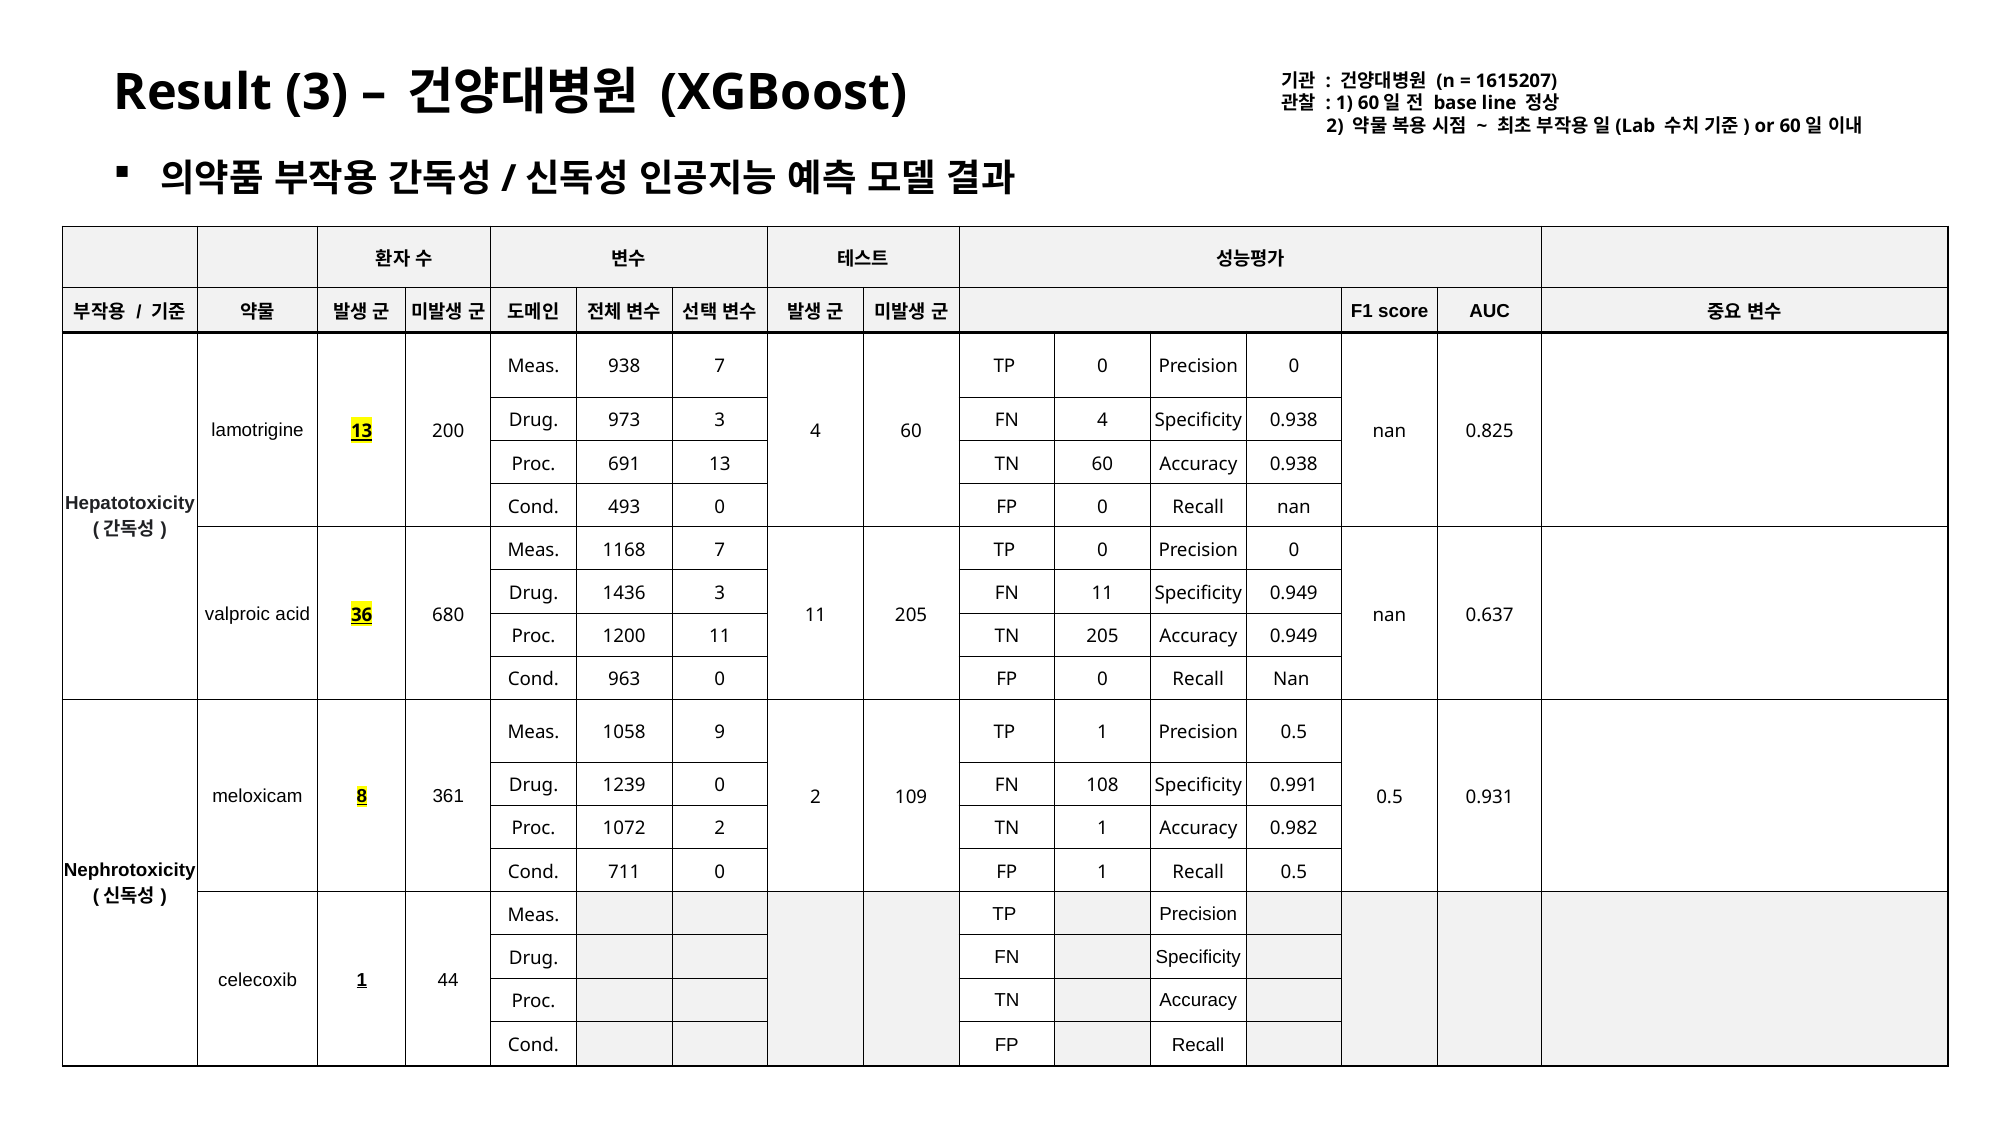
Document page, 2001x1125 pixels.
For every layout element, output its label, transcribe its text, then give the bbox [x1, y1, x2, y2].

table_cell AUC [1438, 288, 1541, 331]
table_cell 0.938 [1247, 441, 1341, 483]
table_cell Recall [1151, 484, 1246, 526]
table_cell [577, 979, 672, 1021]
table_cell 44 [406, 892, 490, 1065]
table_cell nan [1342, 334, 1437, 526]
table_cell 0 [673, 484, 767, 526]
table_cell 중요 변수 [1542, 288, 1947, 331]
table_cell Proc. [491, 614, 576, 656]
table_cell FP [960, 849, 1054, 891]
table_cell Cond. [491, 657, 576, 699]
table_cell Cond. [491, 484, 576, 526]
table_cell Accuracy [1151, 806, 1246, 848]
table_cell 60 [864, 334, 959, 526]
table_cell 493 [577, 484, 672, 526]
table_cell 3 [673, 570, 767, 613]
table_cell Accuracy [1151, 441, 1246, 483]
table_cell 0 [1055, 657, 1150, 699]
table_cell 9 [673, 700, 767, 762]
table_cell Precision [1151, 700, 1246, 762]
table_cell [673, 979, 767, 1021]
table_header 변수 [491, 227, 767, 287]
table_cell celecoxib [198, 892, 317, 1065]
table_cell TN [960, 979, 1054, 1021]
table_cell [1342, 892, 1437, 1065]
table_cell TP [960, 892, 1054, 934]
table_cell 7 [673, 334, 767, 397]
table_cell [1055, 935, 1150, 978]
table_cell Specificity [1151, 763, 1246, 805]
table_cell 200 [406, 334, 490, 526]
table_cell [673, 935, 767, 978]
table_cell Accuracy [1151, 614, 1246, 656]
table_cell 1200 [577, 614, 672, 656]
table_cell FP [960, 657, 1054, 699]
table_cell TP [960, 334, 1054, 397]
table_cell 0 [1055, 527, 1150, 569]
table_header [198, 227, 317, 287]
table_cell [960, 288, 1341, 331]
table_cell FP [960, 484, 1054, 526]
table_cell 963 [577, 657, 672, 699]
table_cell 205 [864, 527, 959, 699]
table_cell [577, 892, 672, 934]
table_cell [577, 1022, 672, 1065]
table_cell Drug. [491, 935, 576, 978]
table_cell FN [960, 935, 1054, 978]
table_cell Precision [1151, 892, 1246, 934]
table_cell [1542, 527, 1947, 699]
table_cell 1 [1055, 849, 1150, 891]
table_cell 680 [406, 527, 490, 699]
table_cell 0.991 [1247, 763, 1341, 805]
table_cell 미발생 군 [406, 288, 490, 331]
table_cell [1542, 700, 1947, 891]
table_cell Accuracy [1151, 979, 1246, 1021]
table_cell Proc. [491, 441, 576, 483]
table_cell TN [960, 441, 1054, 483]
table_cell 205 [1055, 614, 1150, 656]
table_cell [1247, 935, 1341, 978]
table_cell 0 [1055, 334, 1150, 397]
table_cell 부작용 / 기준 [63, 288, 197, 331]
table_cell 1436 [577, 570, 672, 613]
table_cell [864, 892, 959, 1065]
table_cell Drug. [491, 570, 576, 613]
table_cell 0.5 [1247, 700, 1341, 762]
table_cell Hepatotoxicity (간독성) [63, 334, 197, 699]
table_cell [1247, 892, 1341, 934]
table_cell 1058 [577, 700, 672, 762]
table_cell 108 [1055, 763, 1150, 805]
table_header 환자 수 [318, 227, 490, 287]
table_cell 13 [318, 334, 405, 526]
table_cell 0.637 [1438, 527, 1541, 699]
table_cell 0 [1247, 334, 1341, 397]
table_cell Meas. [491, 334, 576, 397]
table_cell nan [1342, 527, 1437, 699]
table_cell [1542, 334, 1947, 526]
table_cell FN [960, 570, 1054, 613]
table_cell 0 [1247, 527, 1341, 569]
table_cell 691 [577, 441, 672, 483]
table_cell Precision [1151, 334, 1246, 397]
table_cell 0.825 [1438, 334, 1541, 526]
table_cell 약물 [198, 288, 317, 331]
table_cell [673, 892, 767, 934]
table_cell 13 [673, 441, 767, 483]
table_cell 2 [768, 700, 863, 891]
table_header 테스트 [768, 227, 959, 287]
table_header [1542, 227, 1947, 287]
table_cell FP [960, 1022, 1054, 1065]
table_cell 미발생 군 [864, 288, 959, 331]
table_cell 3 [673, 398, 767, 440]
table_cell Specificity [1151, 398, 1246, 440]
table_cell 8 [318, 700, 405, 891]
table_cell 0.938 [1247, 398, 1341, 440]
table_cell Meas. [491, 892, 576, 934]
table_cell [1055, 979, 1150, 1021]
table_cell 0 [673, 657, 767, 699]
table_cell 1239 [577, 763, 672, 805]
table_cell [673, 1022, 767, 1065]
table_cell TN [960, 614, 1054, 656]
table_cell Proc. [491, 979, 576, 1021]
table_cell Drug. [491, 398, 576, 440]
table_cell 11 [673, 614, 767, 656]
table_cell [1247, 979, 1341, 1021]
table_cell 109 [864, 700, 959, 891]
table_cell TN [960, 806, 1054, 848]
table_cell [577, 935, 672, 978]
table_cell 1 [318, 892, 405, 1065]
table_cell 1 [1055, 806, 1150, 848]
table_cell 938 [577, 334, 672, 397]
table_cell meloxicam [198, 700, 317, 891]
table_cell Specificity [1151, 935, 1246, 978]
table_cell 11 [1055, 570, 1150, 613]
table_cell [1438, 892, 1541, 1065]
table_cell 1 [1055, 700, 1150, 762]
table_cell Nan [1247, 657, 1341, 699]
table_cell 0.931 [1438, 700, 1541, 891]
table_cell Recall [1151, 849, 1246, 891]
table_cell Meas. [491, 527, 576, 569]
table_cell 0.5 [1342, 700, 1437, 891]
table_cell 0.982 [1247, 806, 1341, 848]
table_cell [1055, 892, 1150, 934]
table_header 성능평가 [960, 227, 1541, 287]
table_cell Drug. [491, 763, 576, 805]
table_cell 1168 [577, 527, 672, 569]
table_cell Cond. [491, 849, 576, 891]
table_cell Nephrotoxicity (신독성) [63, 700, 197, 1065]
table_cell [768, 892, 863, 1065]
table_cell 0 [673, 763, 767, 805]
table_cell Recall [1151, 657, 1246, 699]
table_cell Precision [1151, 527, 1246, 569]
table_cell 1072 [577, 806, 672, 848]
table_cell FN [960, 763, 1054, 805]
table_cell 361 [406, 700, 490, 891]
table_cell Cond. [491, 1022, 576, 1065]
table_cell nan [1247, 484, 1341, 526]
table_cell Recall [1151, 1022, 1246, 1065]
table_cell 7 [673, 527, 767, 569]
table_cell FN [960, 398, 1054, 440]
table_cell 발생 군 [768, 288, 863, 331]
table_cell [1055, 1022, 1150, 1065]
table_cell 11 [768, 527, 863, 699]
table_cell Meas. [491, 700, 576, 762]
table_cell Proc. [491, 806, 576, 848]
table_cell [1542, 892, 1947, 1065]
table_cell Specificity [1151, 570, 1246, 613]
table_cell 0.5 [1247, 849, 1341, 891]
text_box 의약품 부작용 간독성/신독성 인공지능 예측 모델 결과 [98, 147, 1934, 207]
table_cell TP [960, 700, 1054, 762]
table_cell 발생 군 [318, 288, 405, 331]
table_cell 4 [1055, 398, 1150, 440]
table_cell 0.949 [1247, 614, 1341, 656]
table_cell 0.949 [1247, 570, 1341, 613]
table_cell 0 [1055, 484, 1150, 526]
table_cell 2 [673, 806, 767, 848]
table_cell 전체 변수 [577, 288, 672, 331]
table_cell 선택 변수 [673, 288, 767, 331]
table_cell 0 [673, 849, 767, 891]
text_box 기관 : 건양대병원 (n = 1615207) 관찰 : 1) 60일 전 base line 정상 2) 약물 복용 시점 ~ 최초 부작용 일(Lab 수치 기준) or 60일 이내 [1266, 61, 1934, 144]
table_cell lamotrigine [198, 334, 317, 526]
table_cell 도메인 [491, 288, 576, 331]
table_cell 711 [577, 849, 672, 891]
table_cell 36 [318, 527, 405, 699]
text_box Result (3) – 건양대병원 (XGBoost) [98, 58, 1824, 129]
table_cell 973 [577, 398, 672, 440]
table_cell TP [960, 527, 1054, 569]
table_cell valproic acid [198, 527, 317, 699]
table_cell [1247, 1022, 1341, 1065]
table_cell F1 score [1342, 288, 1437, 331]
table_cell 4 [768, 334, 863, 526]
table_header [63, 227, 197, 287]
table_cell 60 [1055, 441, 1150, 483]
